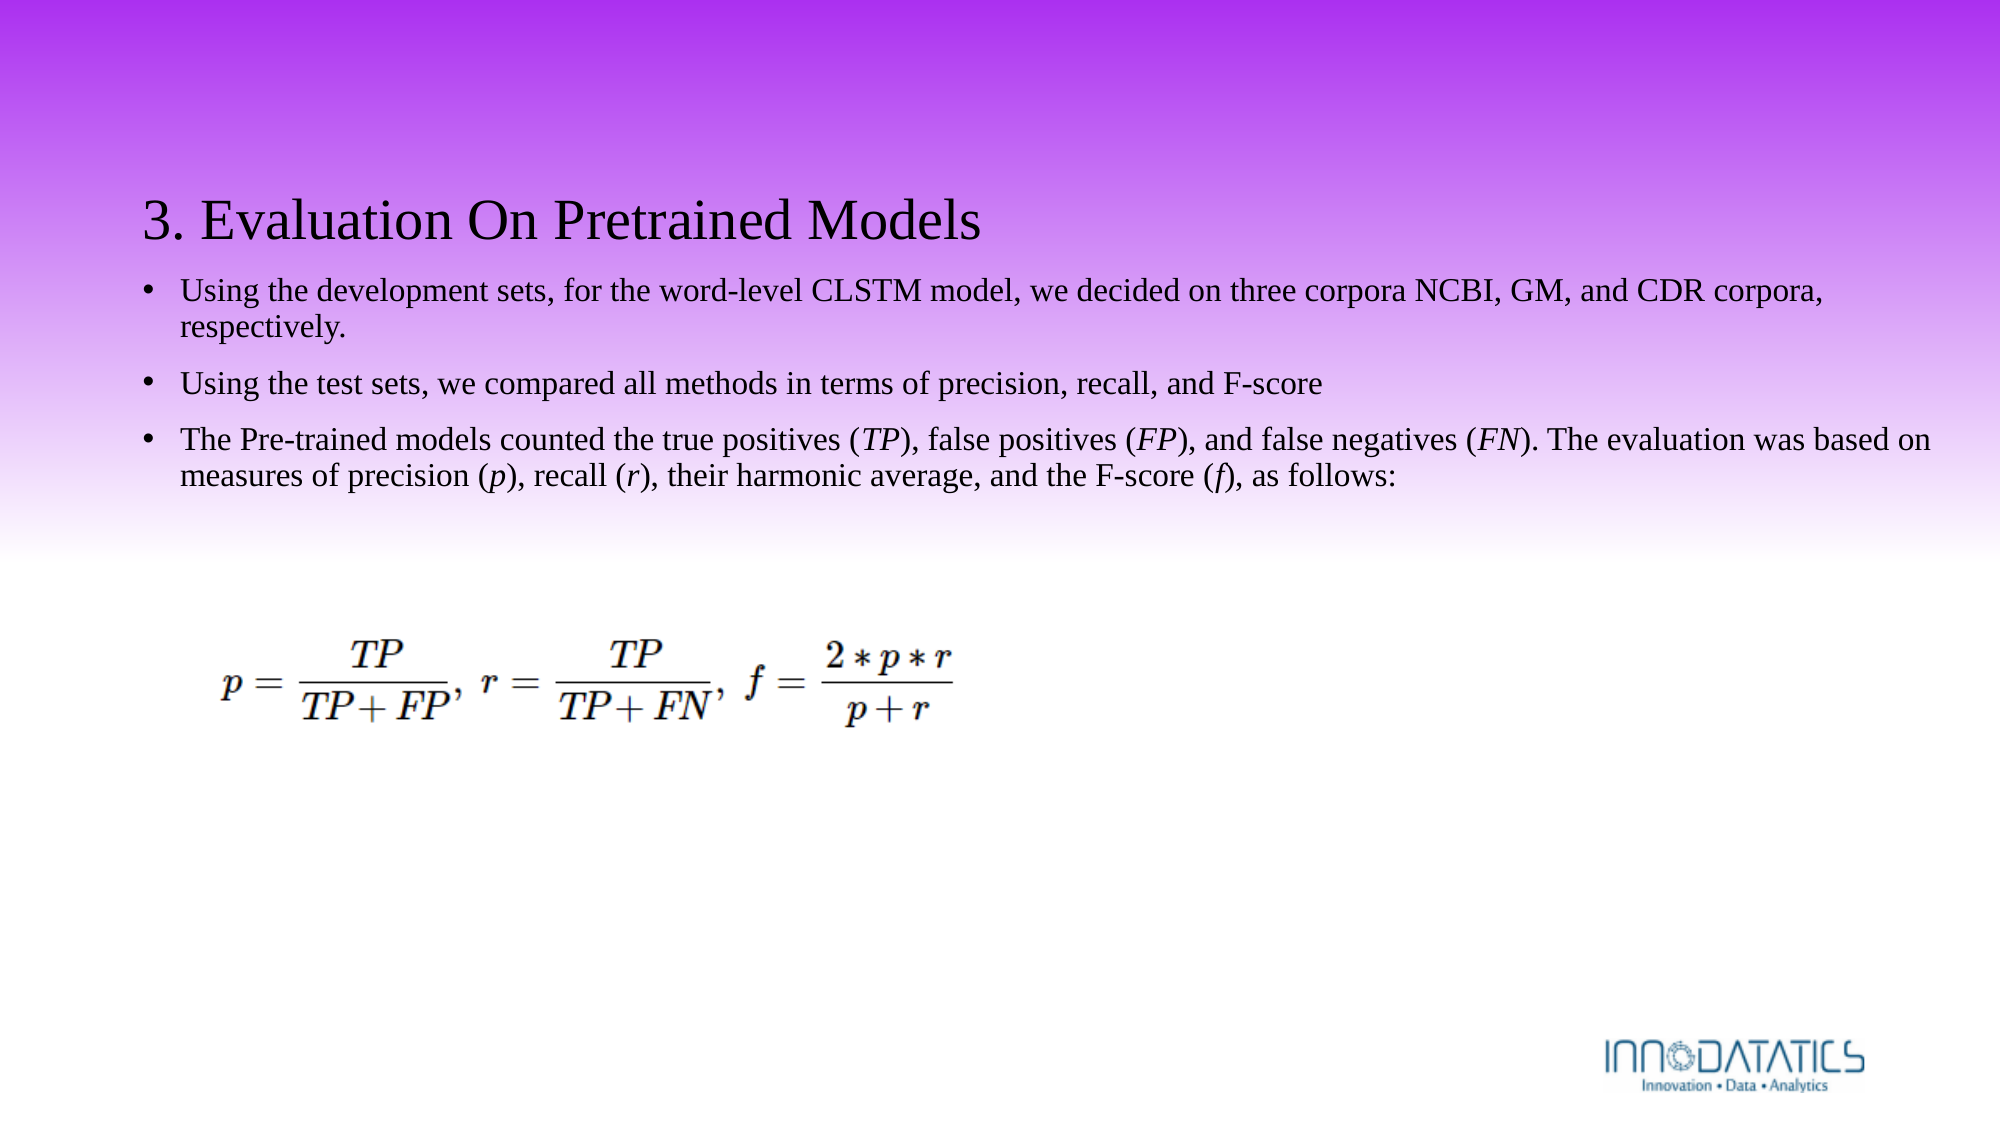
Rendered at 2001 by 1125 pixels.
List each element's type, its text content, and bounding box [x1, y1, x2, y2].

list 3. Evaluation On Pretrained Models Using the development sets, for the word-level CLSTM model, we decided on three corpora NCBI, GM, and CDR corpora, respectively. Using the test sets, we compared all methods in terms of precision, recall, and F-score The Pre-trained models counted the true positives (TP), false positives (FP), and false negatives (FN). The evaluation was based on measures of precision (p), recall (r), their harmonic average, and the F-score (f), as follows: [127, 181, 1979, 1090]
picture [182, 605, 1022, 751]
